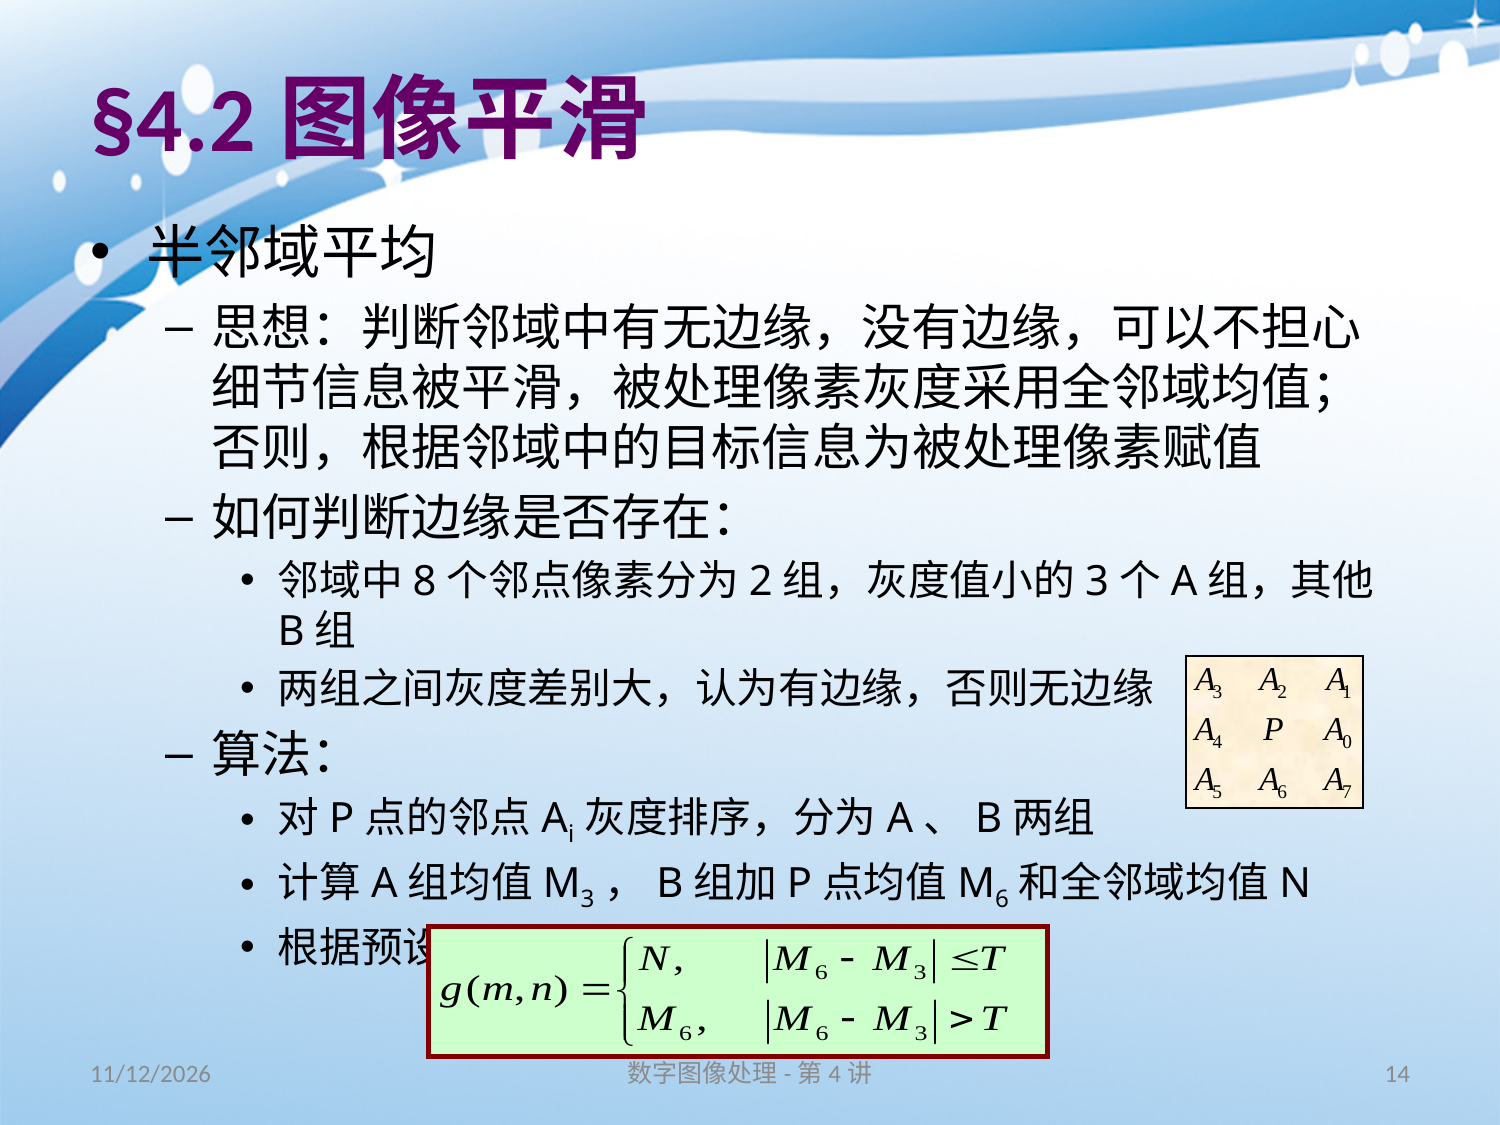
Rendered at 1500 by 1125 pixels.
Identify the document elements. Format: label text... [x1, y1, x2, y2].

title §4.2图像平滑 [74, 44, 1426, 185]
slide_number 14 [1074, 1042, 1425, 1103]
footer 数字图像处理-第4讲 [512, 1063, 988, 1103]
picture [0, 0, 1500, 1125]
list 半邻域平均 思想：判断邻域中有无边缘，没有边缘，可以不担心细节信息被平滑，被处理像素灰度采用全邻域均值；否则，根据邻域中的目标信息为被处理像素赋值 如何判断边缘是否存在： 邻域中8个邻点像素分为2组，灰度值小的3个A组，其他B组 两组之间灰度差别大，认为有边缘，否则无边缘 算法： 对P点的邻点Ai灰度排序，分为A、B两组 计算A组均值M3，B组加P点均值M6和全邻域均值N 根据预设门限T，被处理像素的新灰度为 [74, 207, 1426, 1036]
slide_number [75, 1042, 425, 1103]
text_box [1186, 656, 1363, 808]
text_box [430, 928, 1046, 1055]
